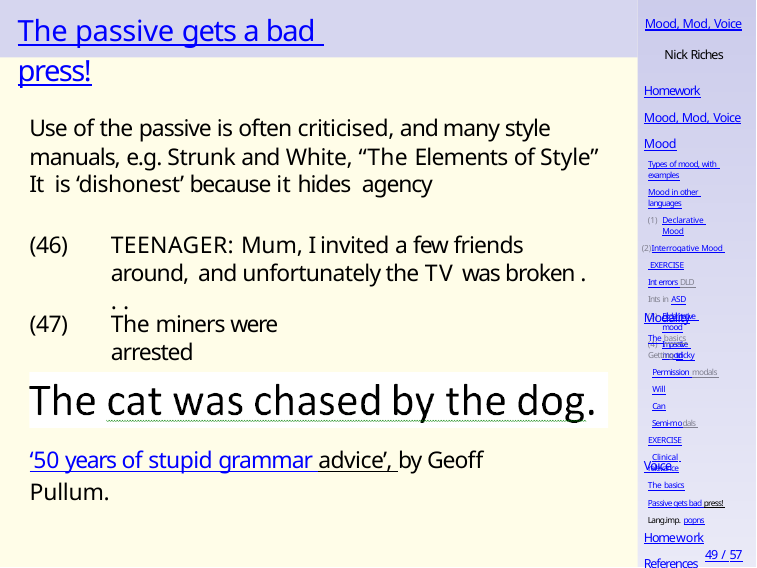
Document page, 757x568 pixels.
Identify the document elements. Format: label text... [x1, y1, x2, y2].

text_box Nick Riches Homework [641, 44, 732, 101]
text_box Modality The basics Getting tricky Permission modals Will Can Semi-modals EXERCISE Clinical relevance [641, 299, 723, 447]
text_box The miners were arrested [108, 307, 353, 365]
text_box References [641, 554, 705, 568]
title The passive gets a bad press! [15, 9, 378, 108]
text_box Use of the passive is often criticised, and many style manuals, e.g. Strunk and White, “The Elements of Style” It is ‘dishonest’ because it hides agency [27, 112, 604, 198]
text_box Mood, Mod, Voice [641, 107, 751, 127]
text_box [29, 372, 609, 428]
text_box [0, 0, 638, 58]
text_box (46) [27, 229, 73, 259]
text_box ‘50 years of stupid grammar advice’, by Geoff Pullum. [27, 443, 545, 505]
text_box Mood, Mod, Voice [642, 13, 751, 33]
text_box TEENAGER: Mum, I invited a few friends around, and unfortunately the TV was broken . . . [108, 229, 592, 315]
text_box Voice The basics Passive gets bad press! Lang.imp. popns [641, 447, 735, 527]
text_box Homework [641, 527, 705, 554]
text_box (47) [27, 307, 73, 338]
text_box 49 / 57 [703, 545, 745, 565]
text_box Mood Types of mood, with examples Mood in other languages Declarative Mood Interrogative Mood EXERCISE Int errors DLD Ints in ASD Exclamative mood Imperative mood [641, 125, 743, 362]
picture [637, 0, 756, 567]
